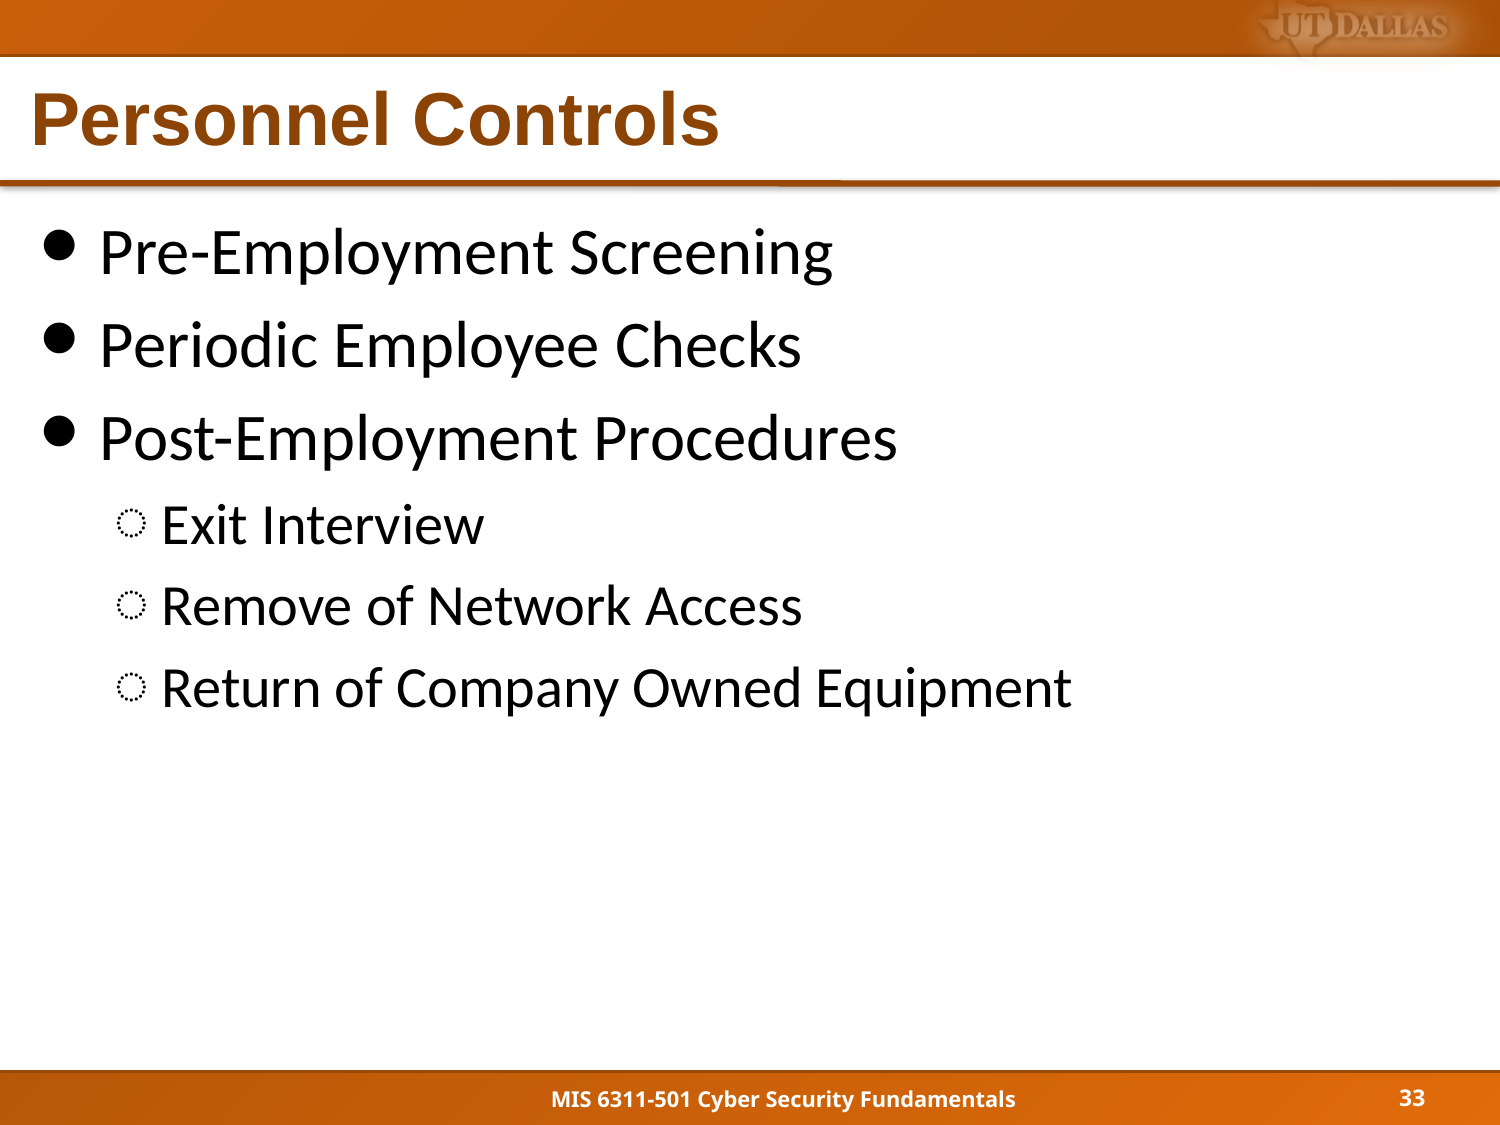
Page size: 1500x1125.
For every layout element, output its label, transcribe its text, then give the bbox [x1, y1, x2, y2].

slide_number 33 [1350, 1076, 1475, 1120]
title Personnel Controls [0, 64, 1500, 178]
list Pre-Employment Screening Periodic Employee Checks Post-Employment Procedures Exit Interview Remove of Network Access Return of Company Owned Equipment [24, 199, 1500, 1077]
picture [1218, 0, 1500, 64]
